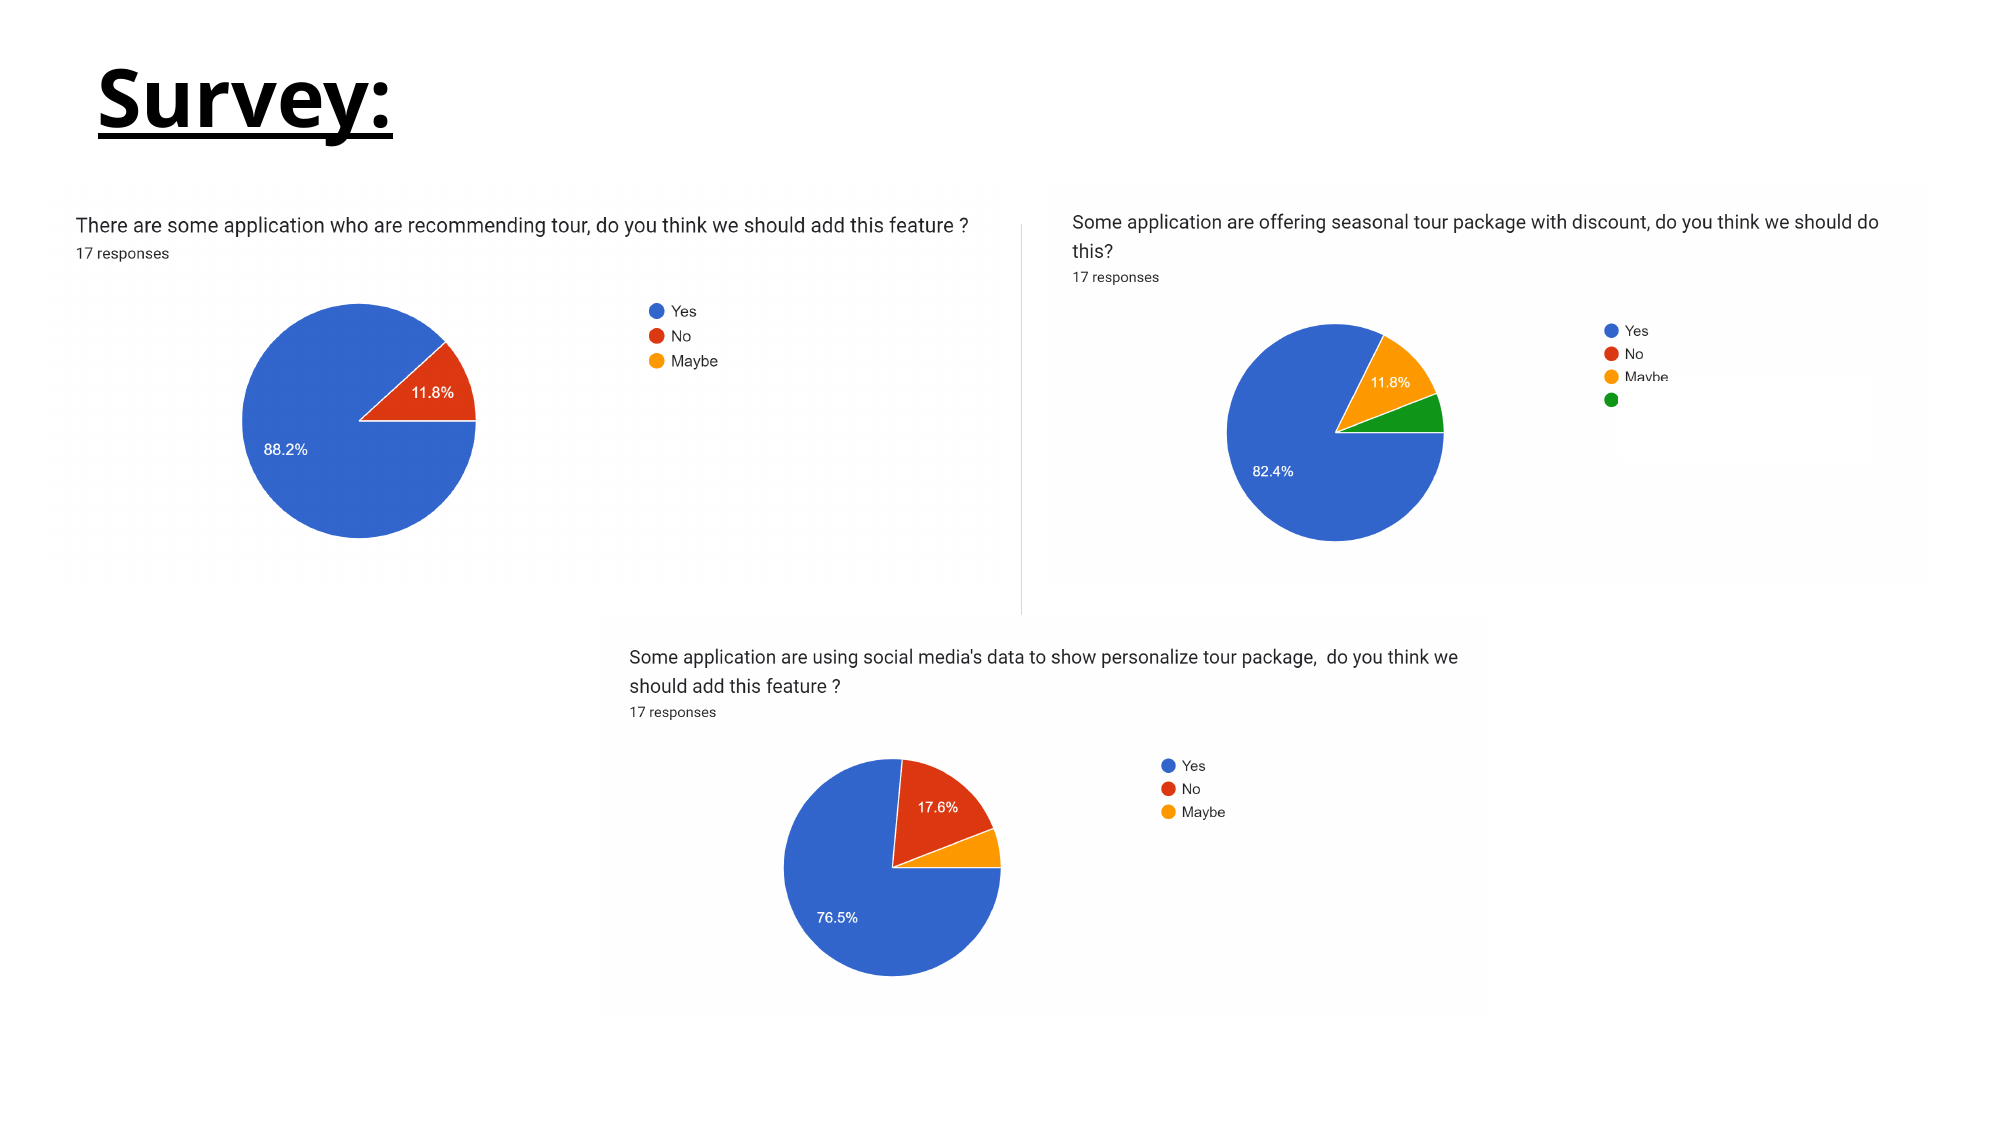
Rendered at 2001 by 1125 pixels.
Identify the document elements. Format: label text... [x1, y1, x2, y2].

picture [44, 180, 1001, 583]
picture [600, 615, 1487, 1018]
picture [1043, 180, 1930, 583]
text_box Survey: [82, 50, 950, 153]
